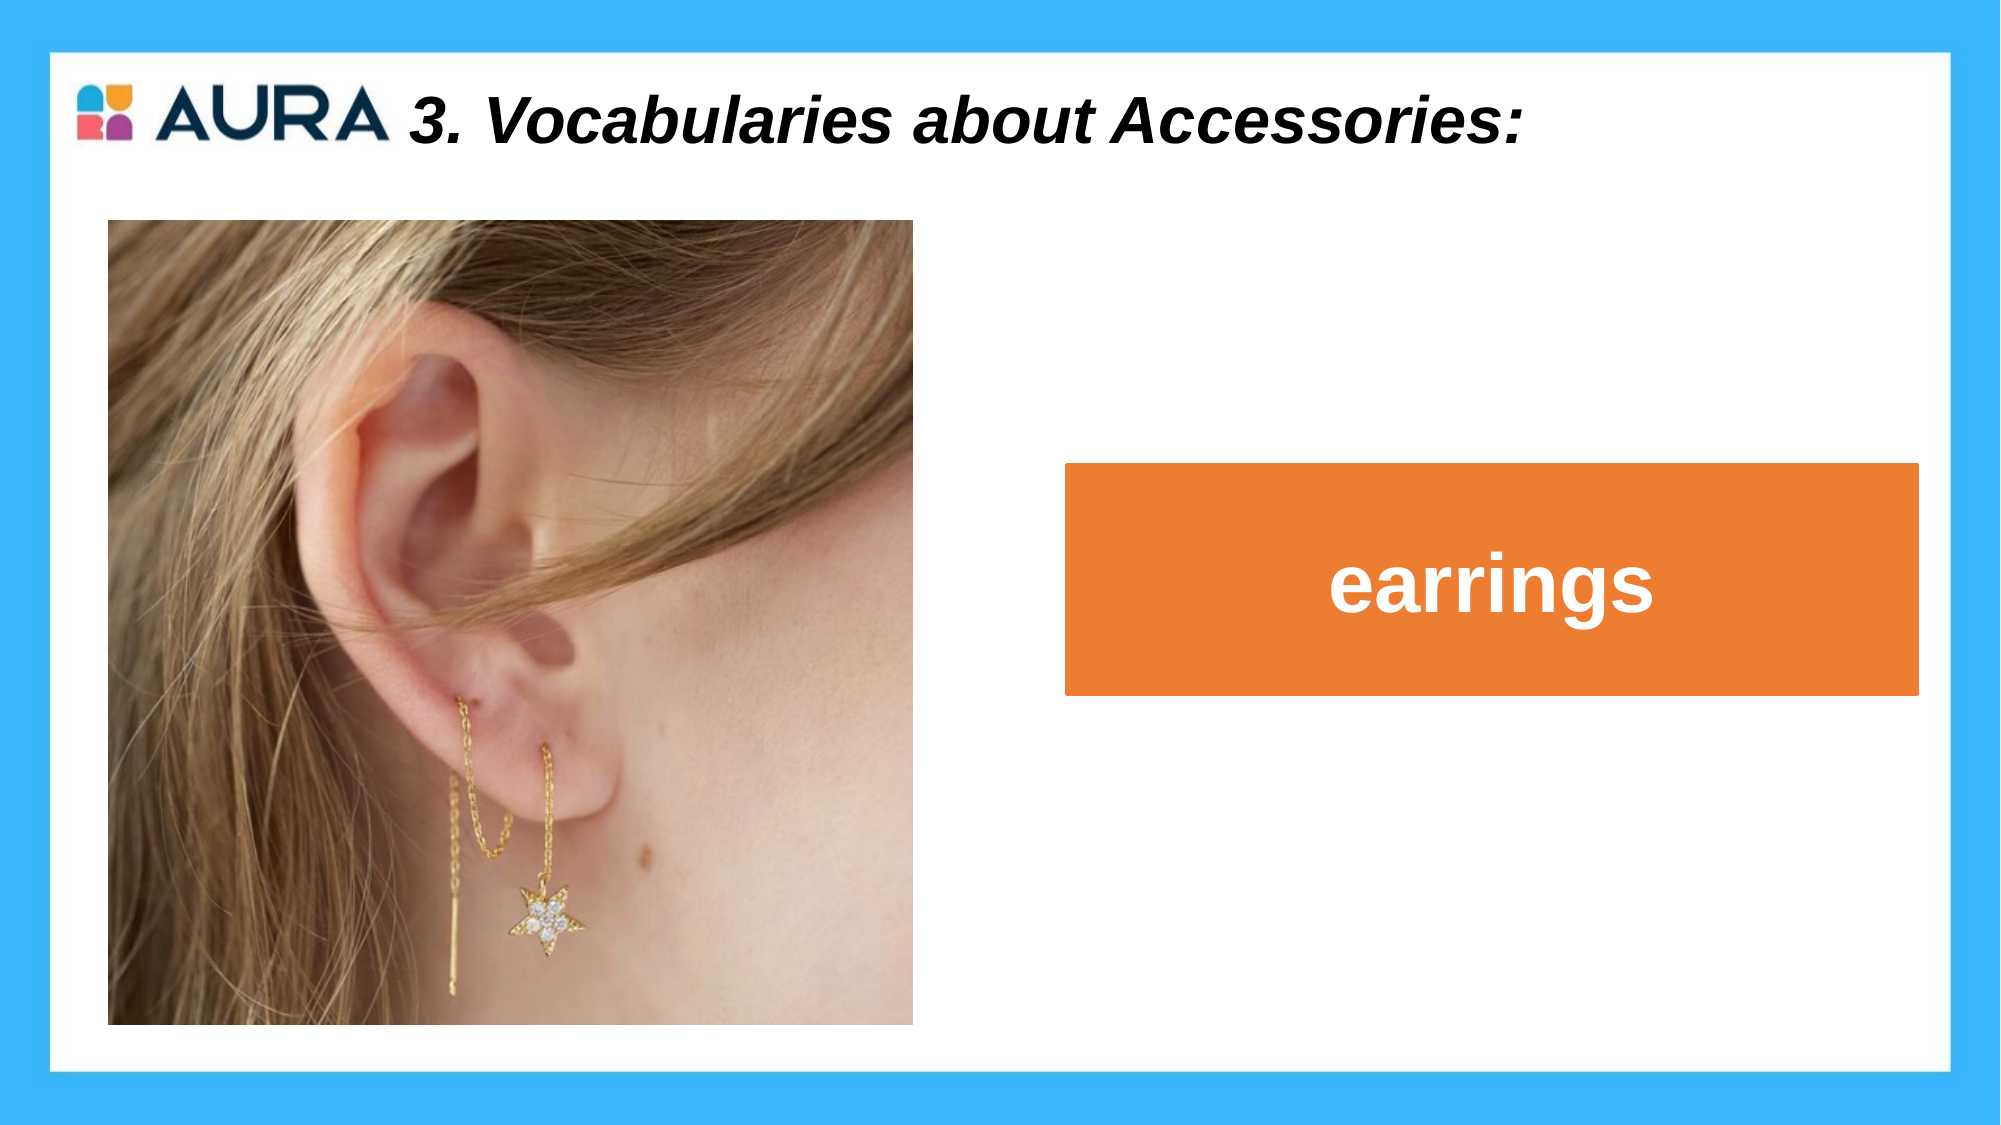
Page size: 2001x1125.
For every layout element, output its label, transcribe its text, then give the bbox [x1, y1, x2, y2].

text_box earrings [1067, 465, 1918, 694]
picture [0, 0, 2001, 1125]
title 3. Vocabularies about Accessories: [223, 0, 1712, 166]
